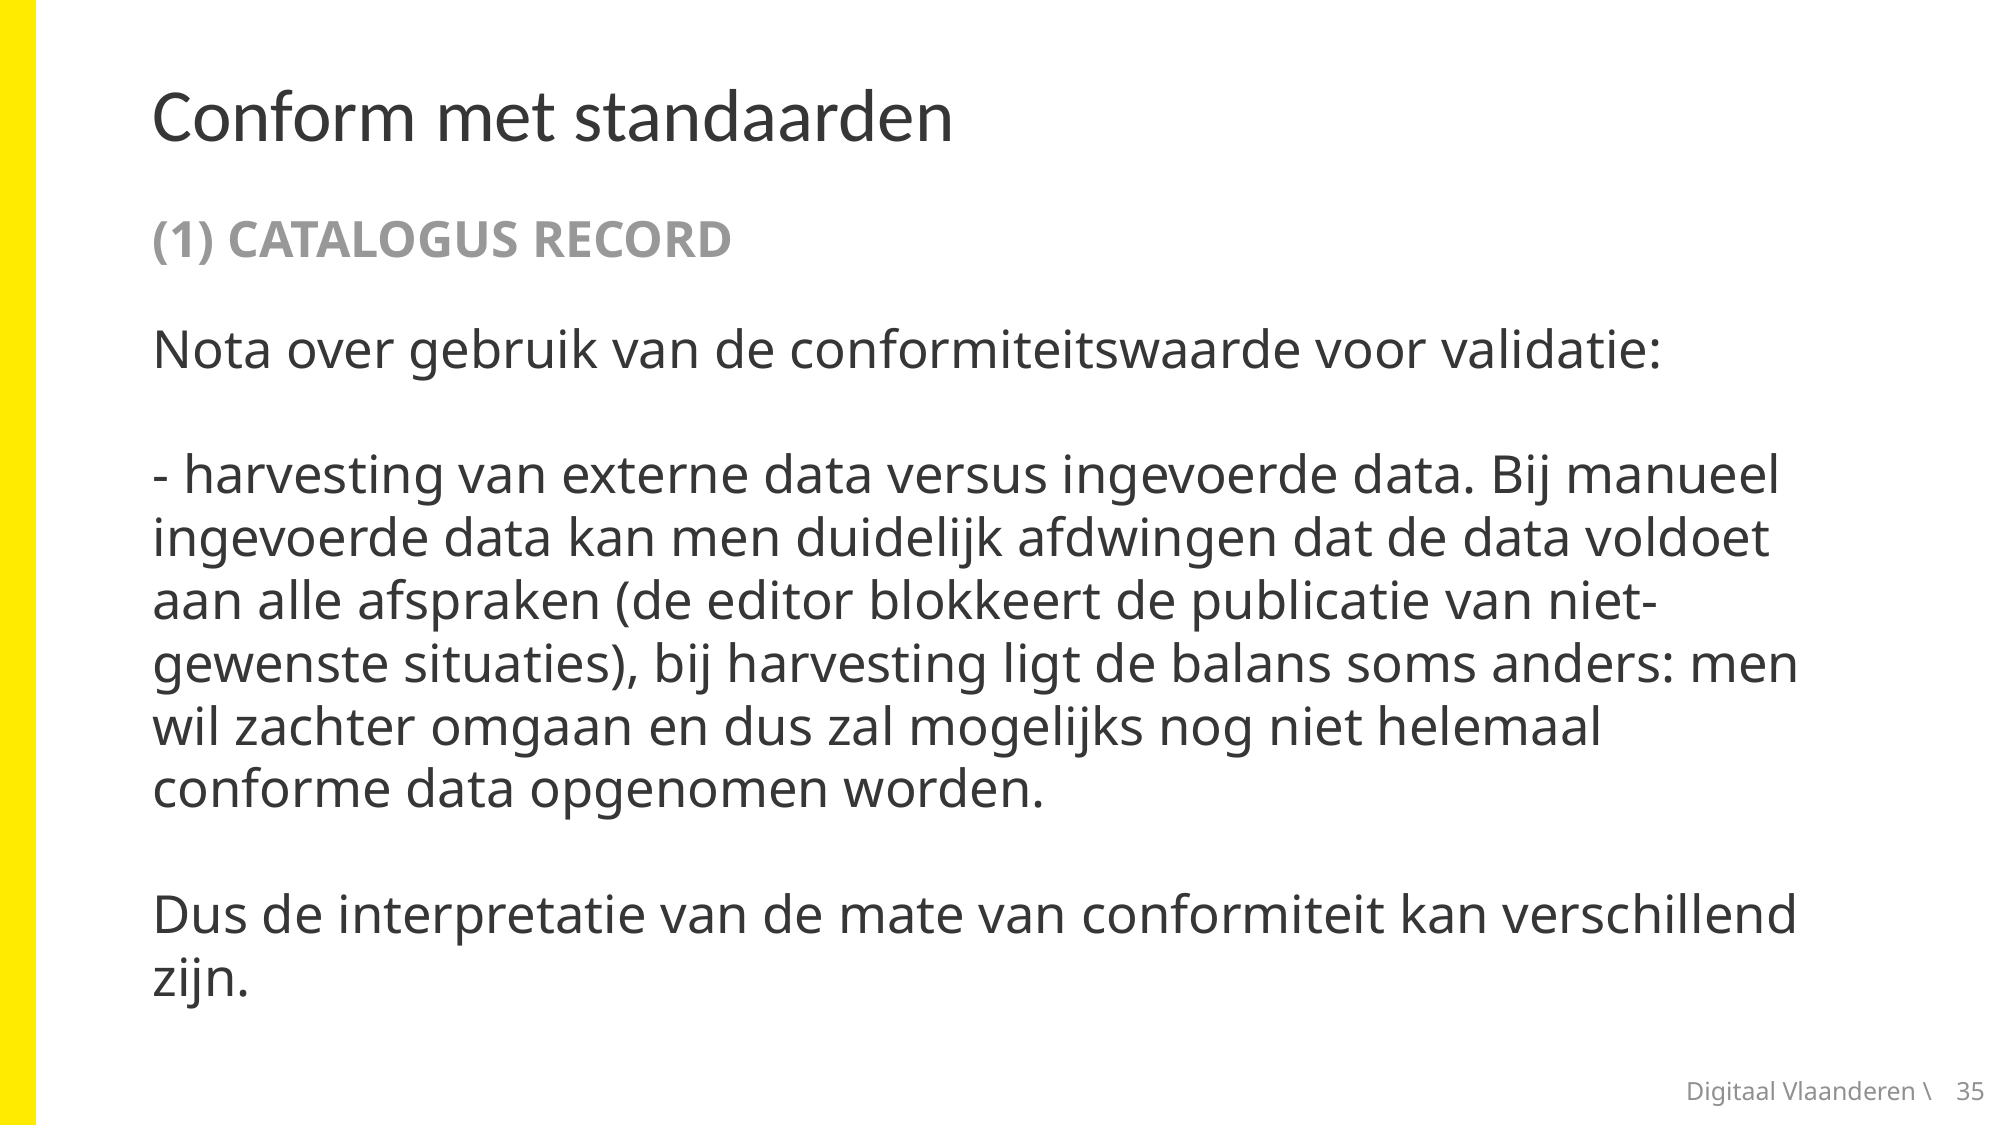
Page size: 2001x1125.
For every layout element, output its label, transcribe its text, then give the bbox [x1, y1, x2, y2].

slide_number 35 [1862, 1062, 2000, 1123]
footer Digitaal Vlaanderen \ [1608, 1062, 1862, 1123]
title Conform met standaarden [137, 59, 1863, 176]
list Nota over gebruik van de conformiteitswaarde voor validatie: - harvesting van externe data versus ingevoerde data. Bij manueel ingevoerde data kan men duidelijk afdwingen dat de data voldoet aan alle afspraken (de editor blokkeert de publicatie van niet-gewenste situaties), bij harvesting ligt de balans soms anders: men wil zachter omgaan en dus zal mogelijks nog niet helemaal conforme data opgenomen worden. Dus de interpretatie van de mate van conformiteit kan verschillend zijn. [137, 308, 1863, 1016]
list (1) Catalogus Record [137, 203, 1863, 280]
